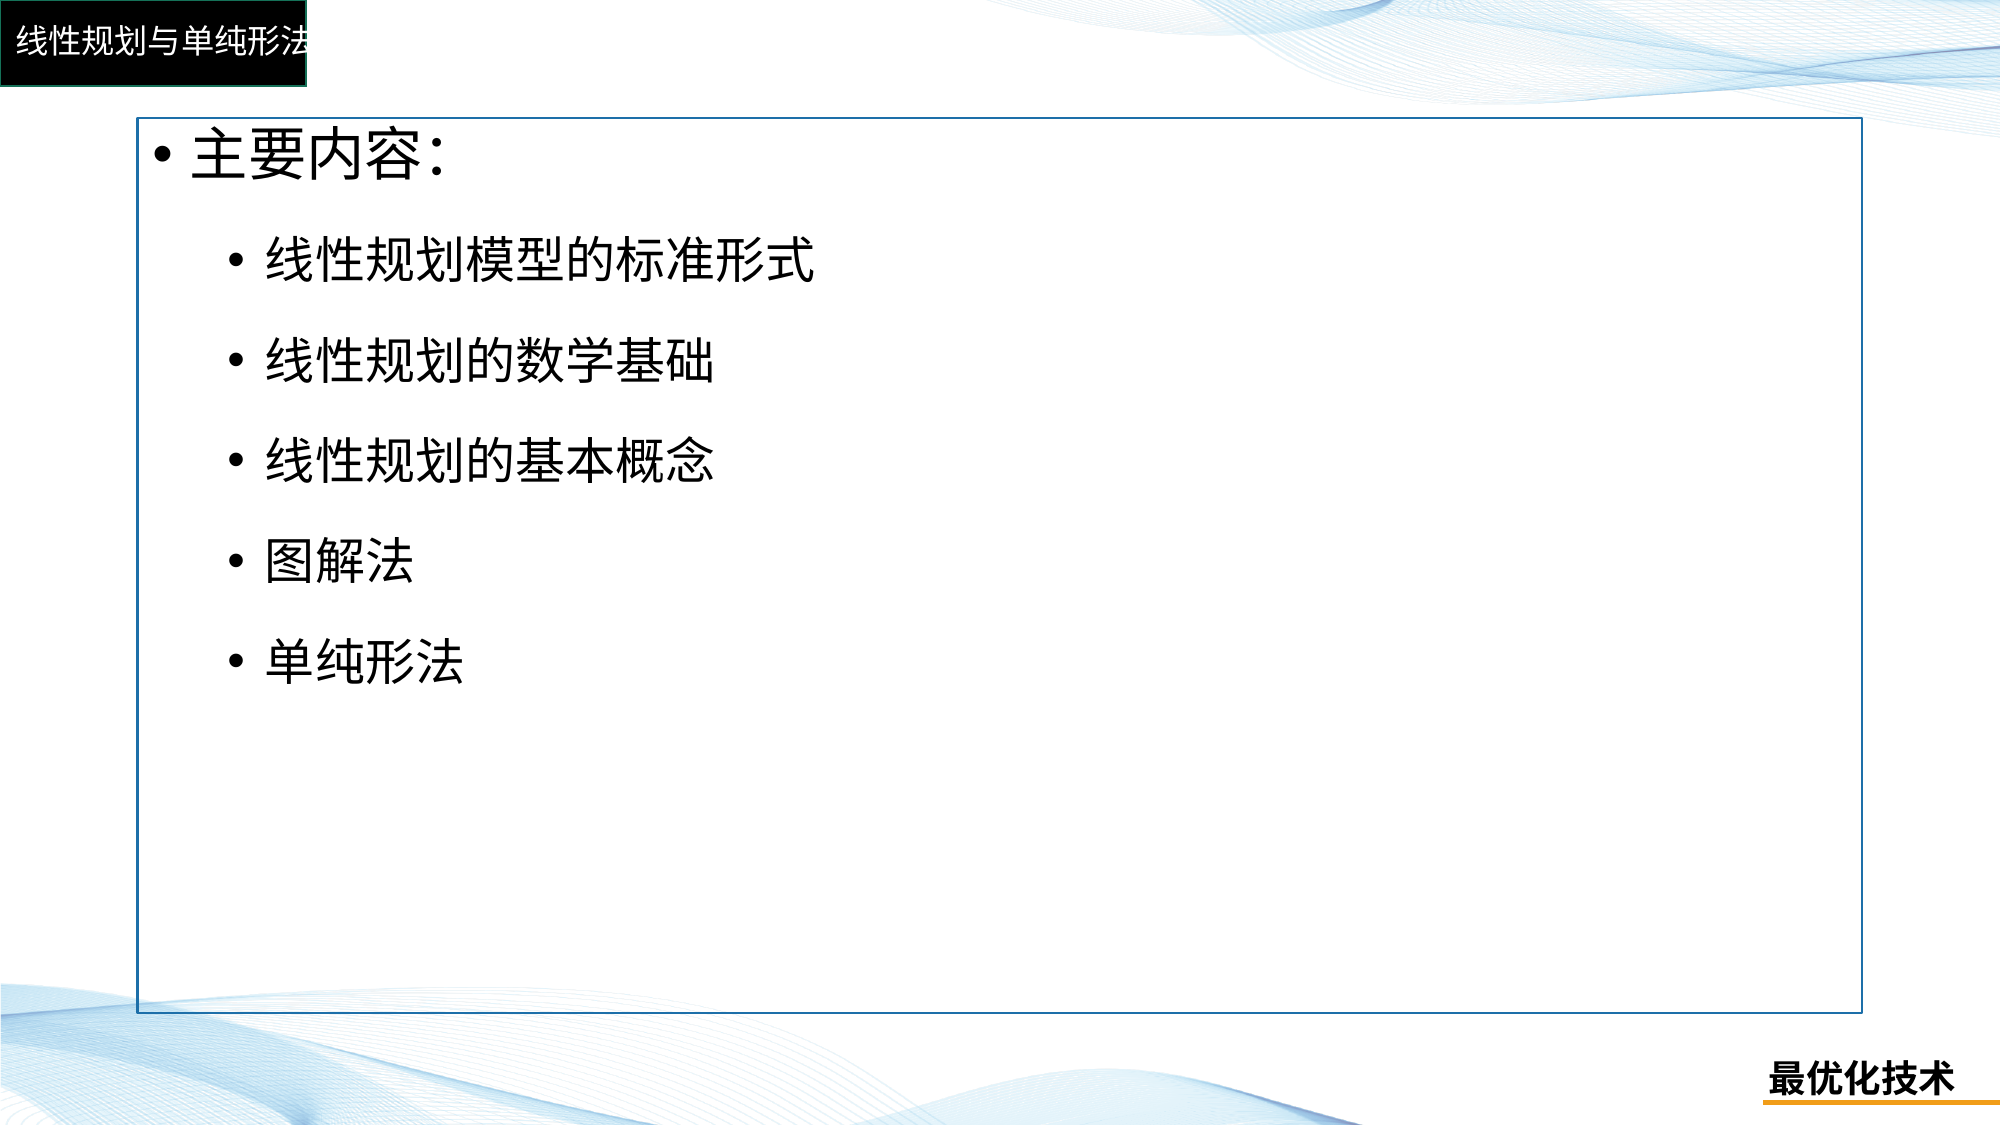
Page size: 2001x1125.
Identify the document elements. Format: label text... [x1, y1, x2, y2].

list 主要内容： 线性规划模型的标准形式 线性规划的数学基础 线性规划的基本概念 图解法 单纯形法 [136, 117, 1863, 1014]
picture [2, 977, 1590, 1125]
picture [885, 1, 1999, 148]
title 线性规划与单纯形法 [0, 0, 1725, 86]
